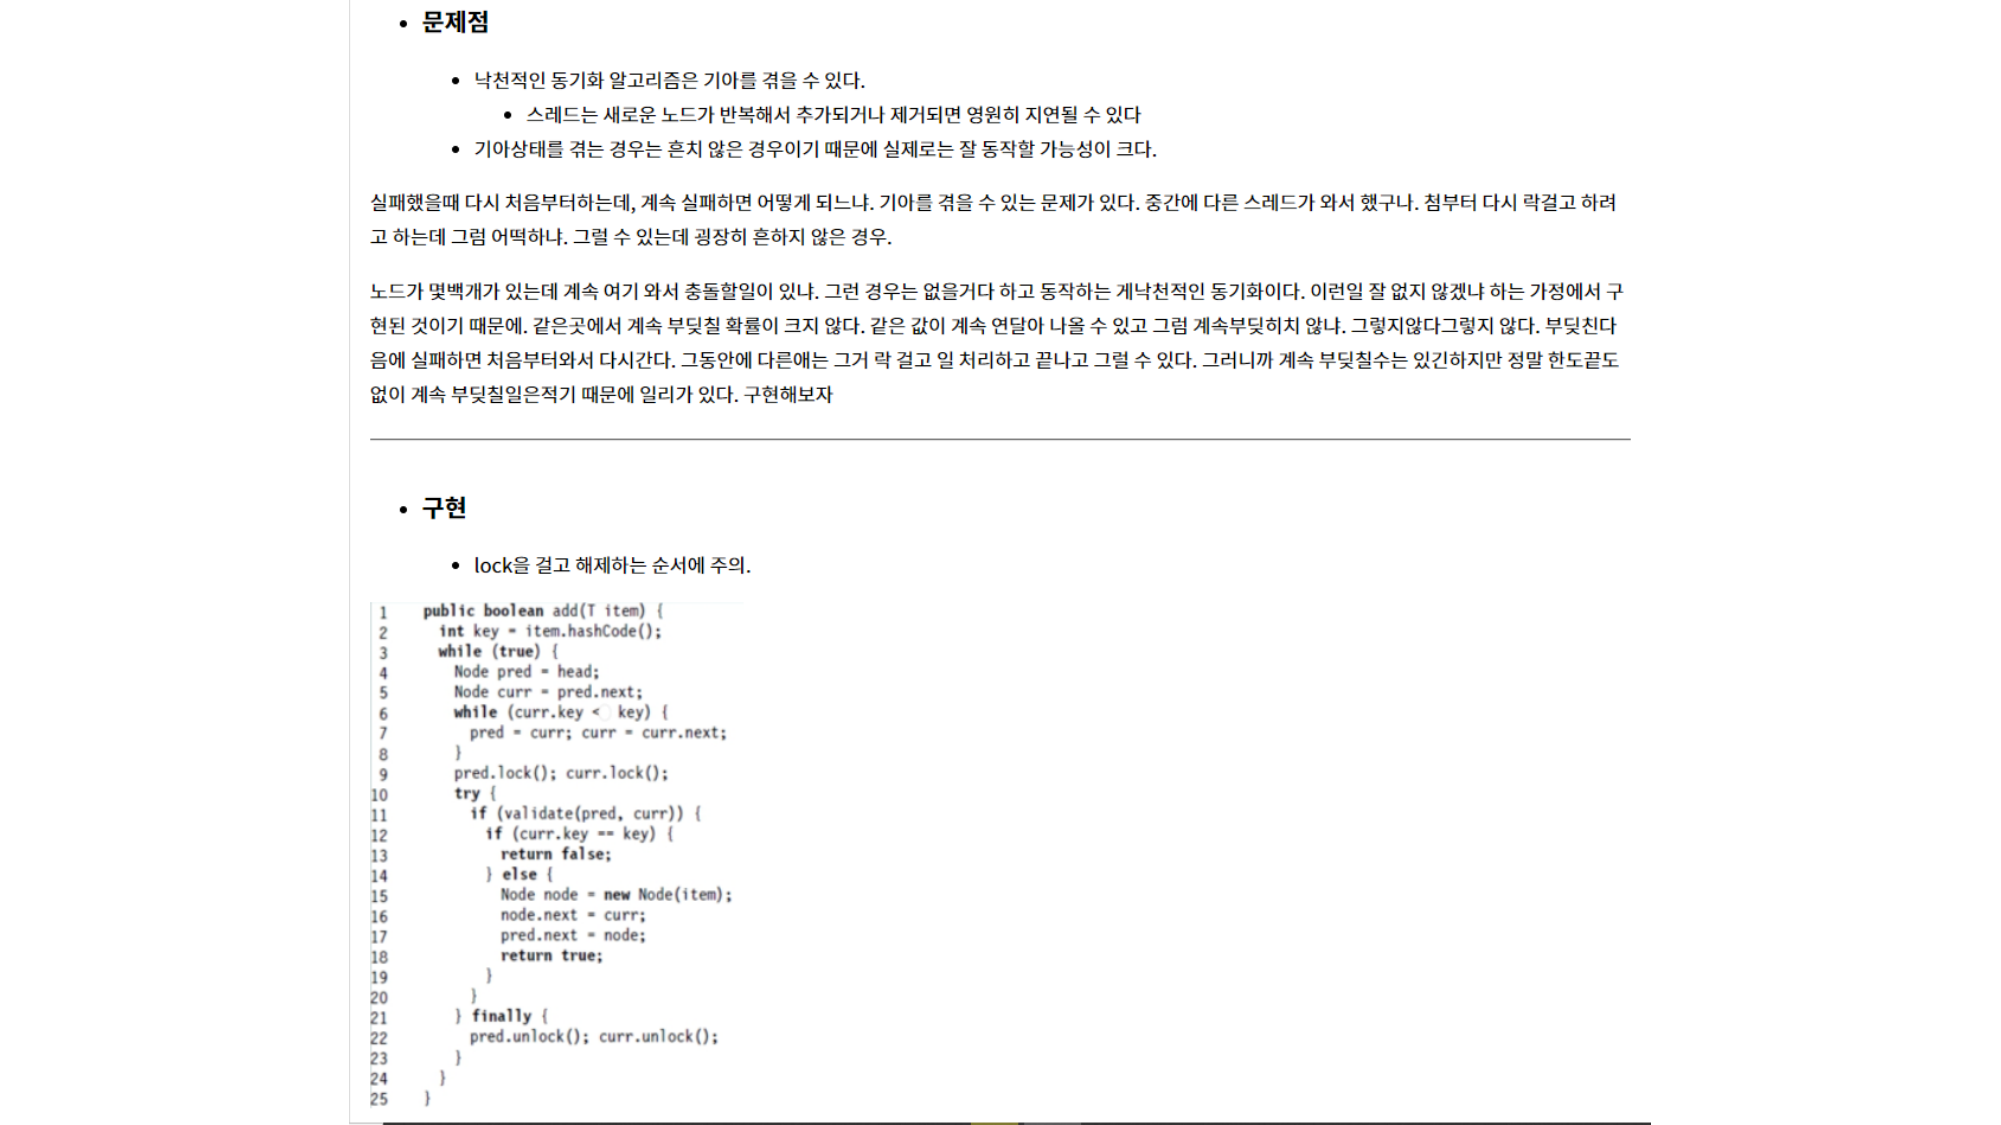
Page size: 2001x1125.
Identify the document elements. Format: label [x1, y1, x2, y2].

picture [349, 0, 1651, 1125]
